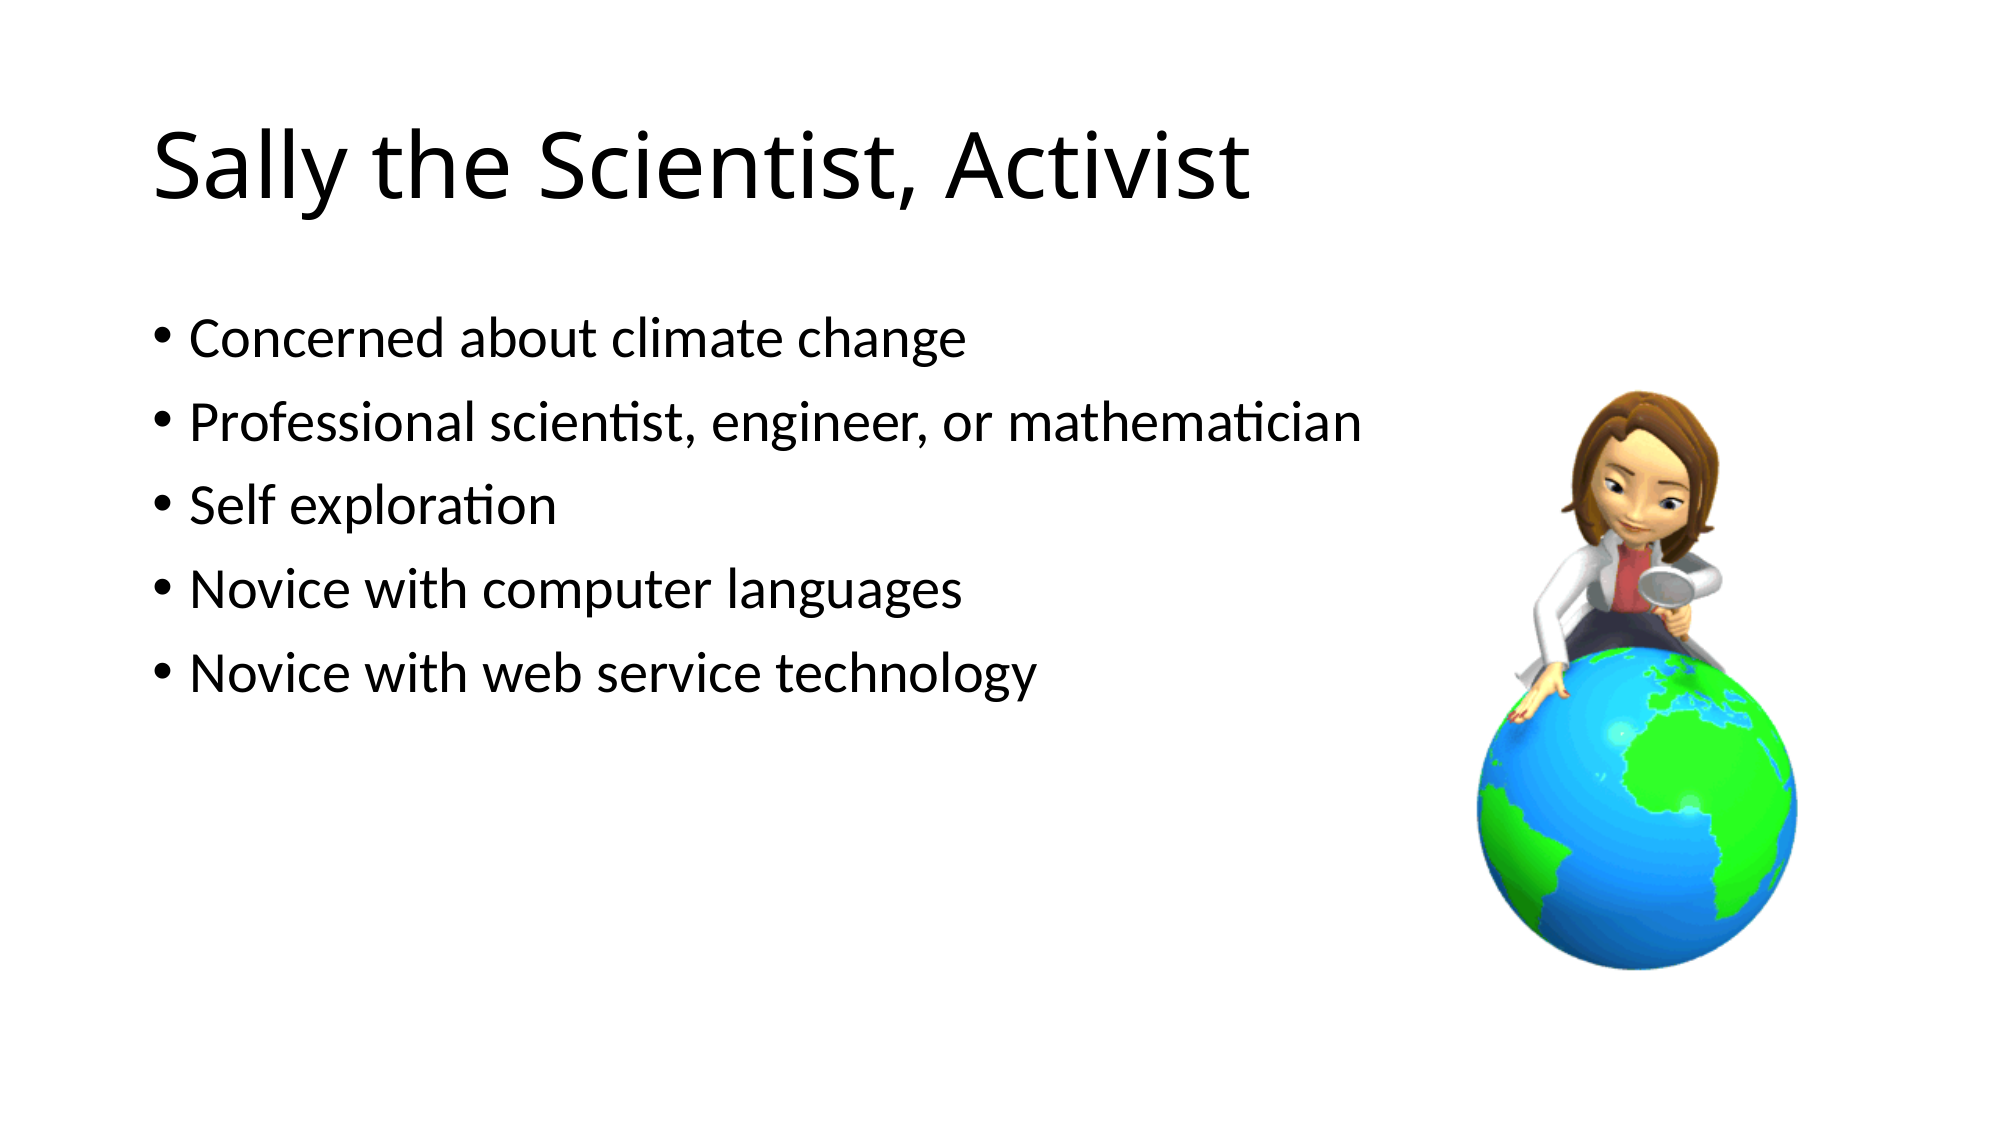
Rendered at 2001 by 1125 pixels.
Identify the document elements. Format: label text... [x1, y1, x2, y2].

title Sally the Scientist, Activist [137, 59, 1863, 278]
list Concerned about climate change Professional scientist, engineer, or mathematician Self exploration Novice with computer languages Novice with web service technology [137, 299, 1863, 1014]
picture [1399, 376, 1887, 986]
